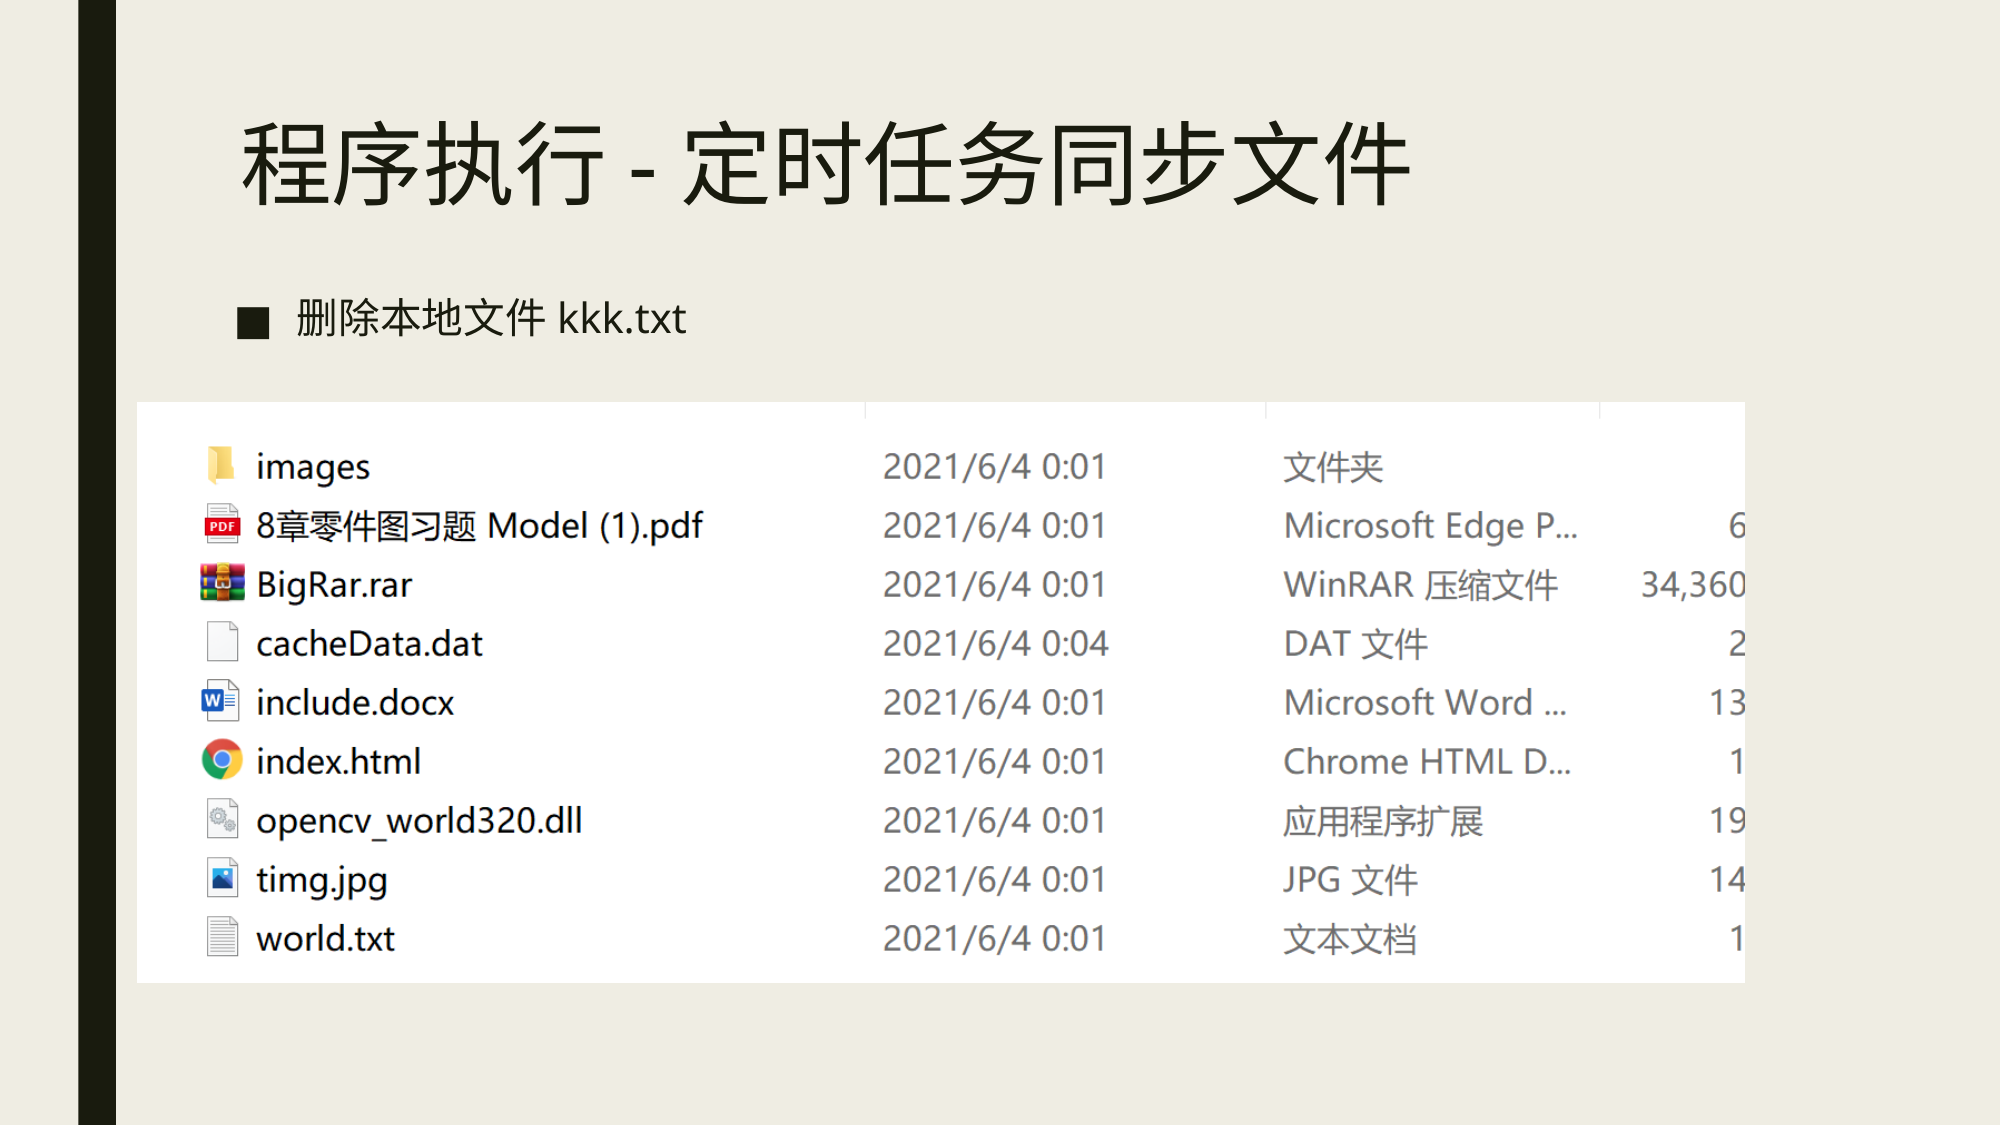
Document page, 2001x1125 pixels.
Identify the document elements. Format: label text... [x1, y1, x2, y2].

title 程序执行-定时任务同步文件 [225, 112, 1800, 357]
picture [137, 402, 1745, 983]
list 删除本地文件kkk.txt [218, 288, 1794, 877]
